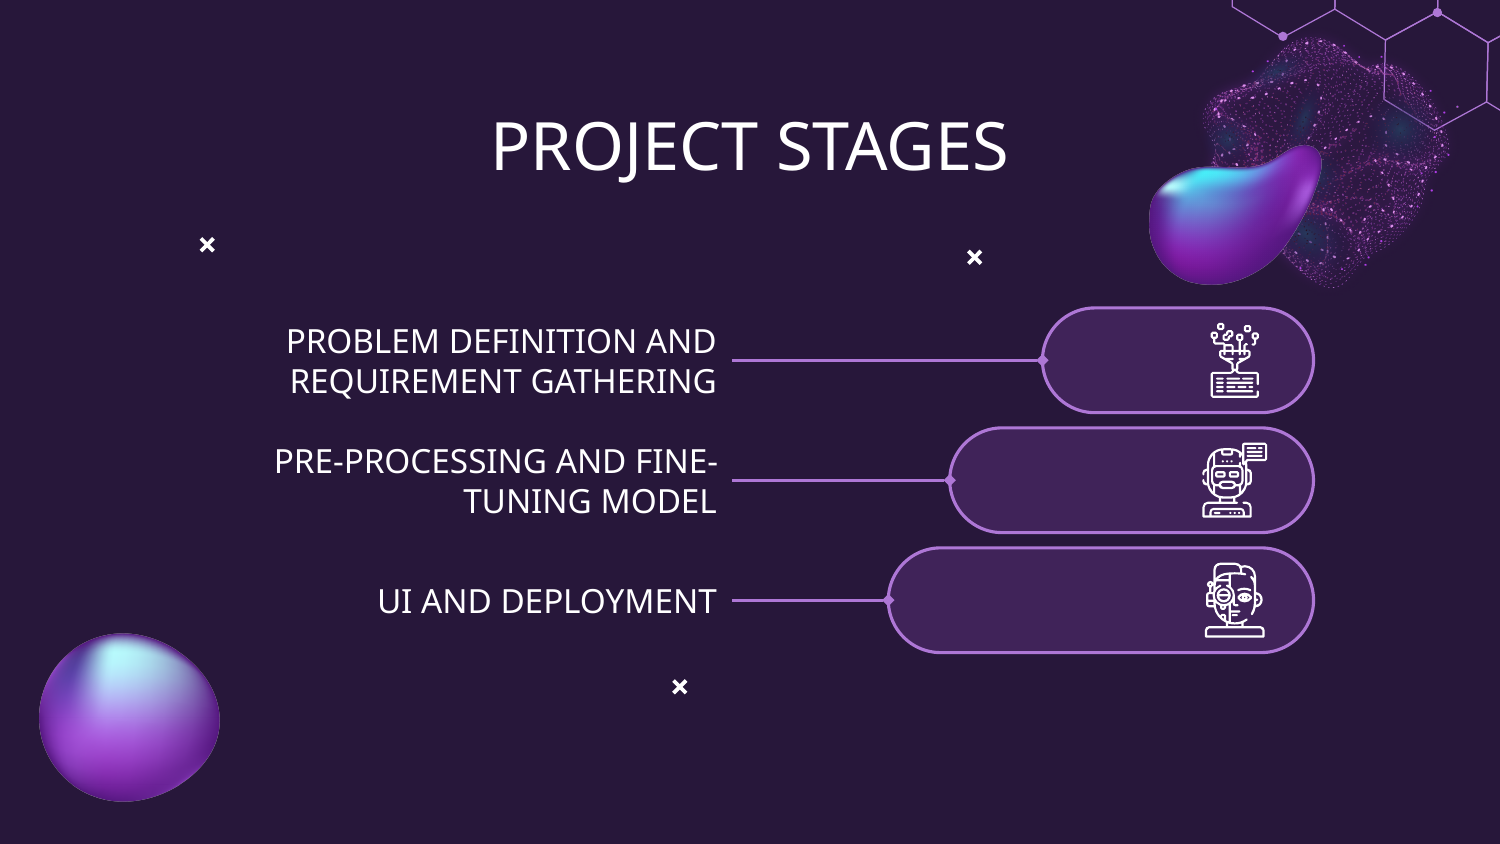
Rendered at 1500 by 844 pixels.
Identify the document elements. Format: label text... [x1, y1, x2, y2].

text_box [968, 250, 982, 264]
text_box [1202, 442, 1268, 518]
picture [13, 607, 245, 832]
text_box [1042, 307, 1314, 413]
title PROJECT STAGES [116, 88, 1187, 183]
picture [1128, 0, 1500, 329]
text_box PROBLEM DEFINITION AND REQUIREMENT GATHERING [189, 320, 733, 400]
text_box [888, 547, 1314, 653]
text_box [1210, 322, 1260, 399]
text_box PRE-PROCESSING AND FINE-TUNING MODEL [152, 440, 733, 520]
text_box UI AND DEPLOYMENT [244, 560, 733, 640]
text_box [950, 427, 1314, 533]
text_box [1204, 562, 1265, 638]
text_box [200, 238, 214, 252]
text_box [673, 680, 687, 694]
